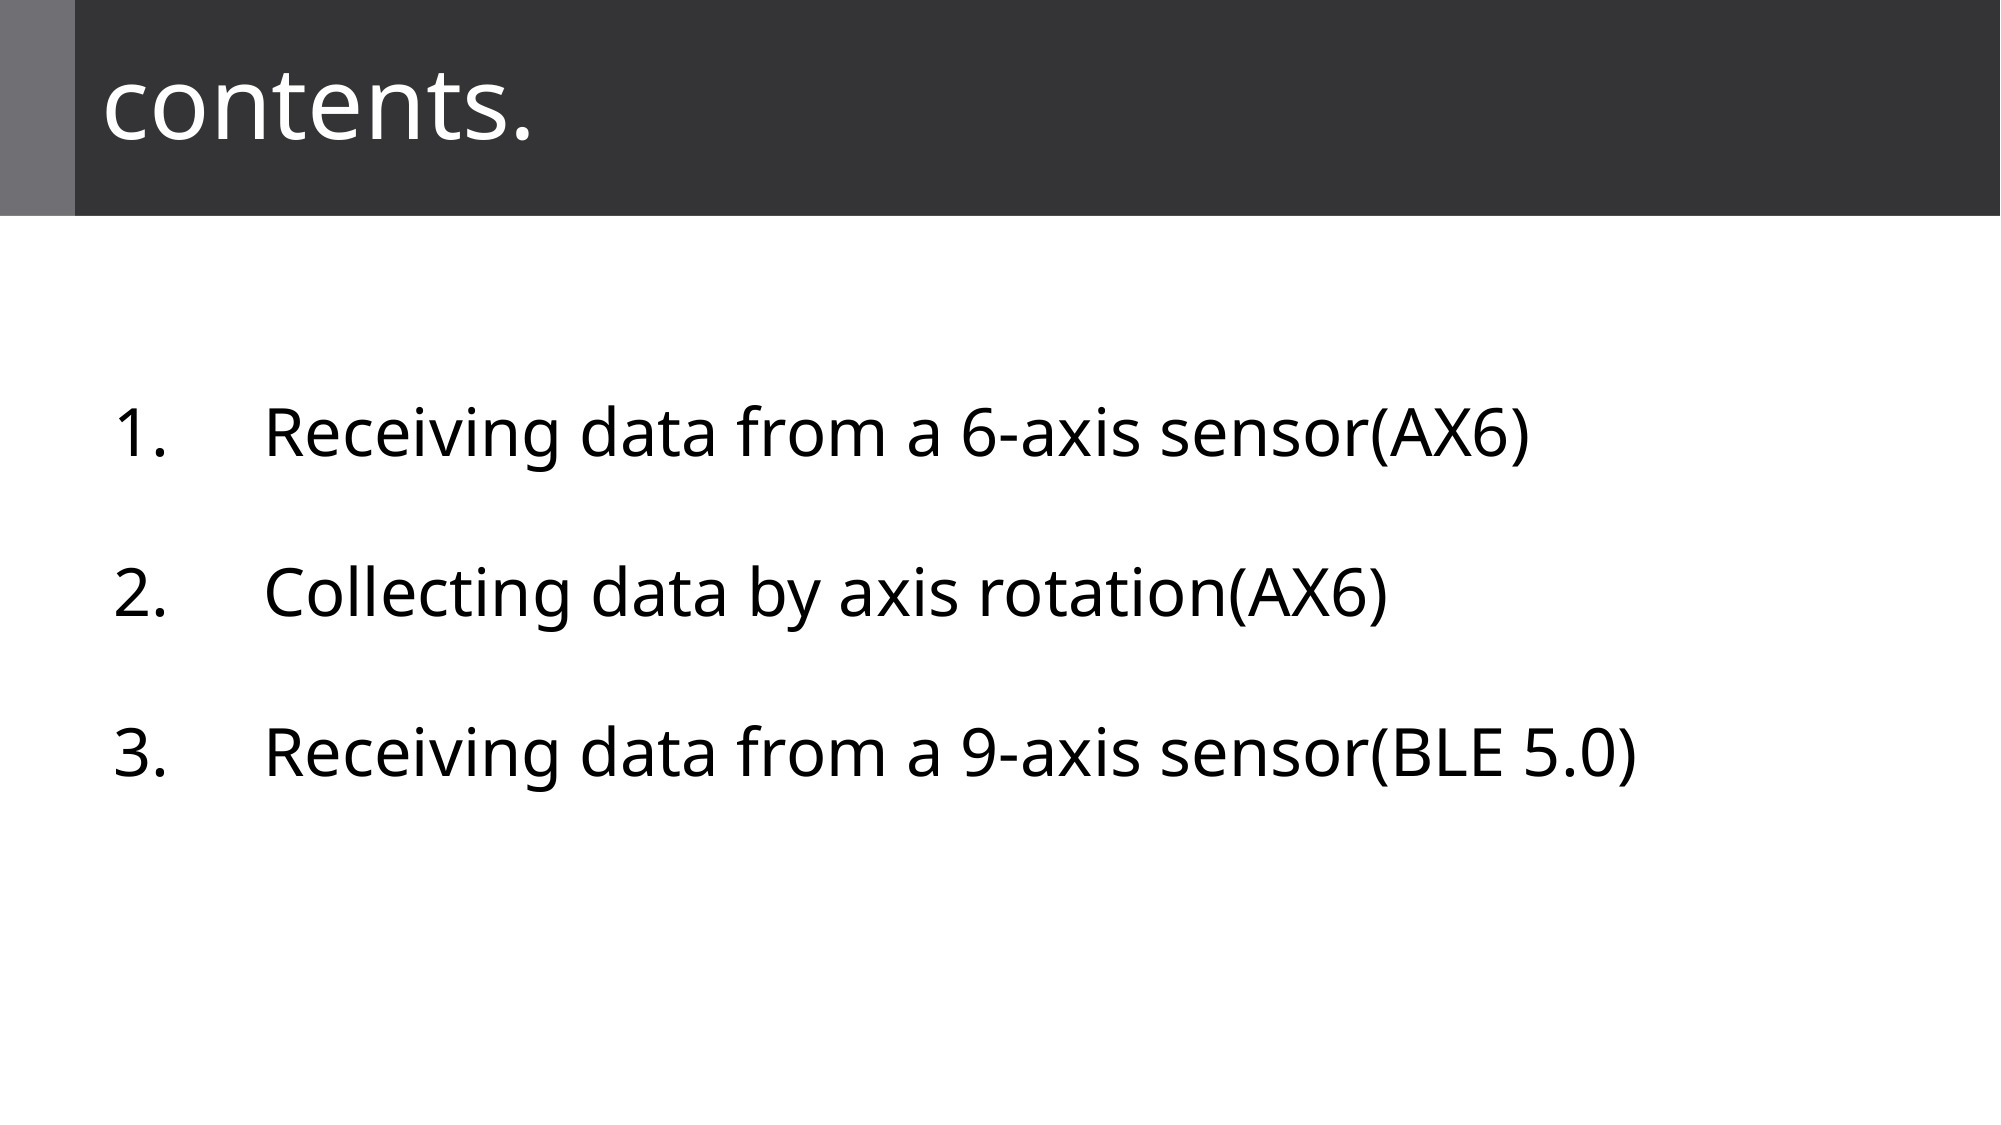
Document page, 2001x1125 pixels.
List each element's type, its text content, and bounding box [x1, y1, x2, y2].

text_box Receiving data from a 6-axis sensor(AX6) Collecting data by axis rotation(AX6) Receiving data from a 9-axis sensor(BLE 5.0) [98, 382, 1757, 1068]
text_box [0, 215, 2000, 1125]
text_box contents. [87, 32, 1746, 168]
